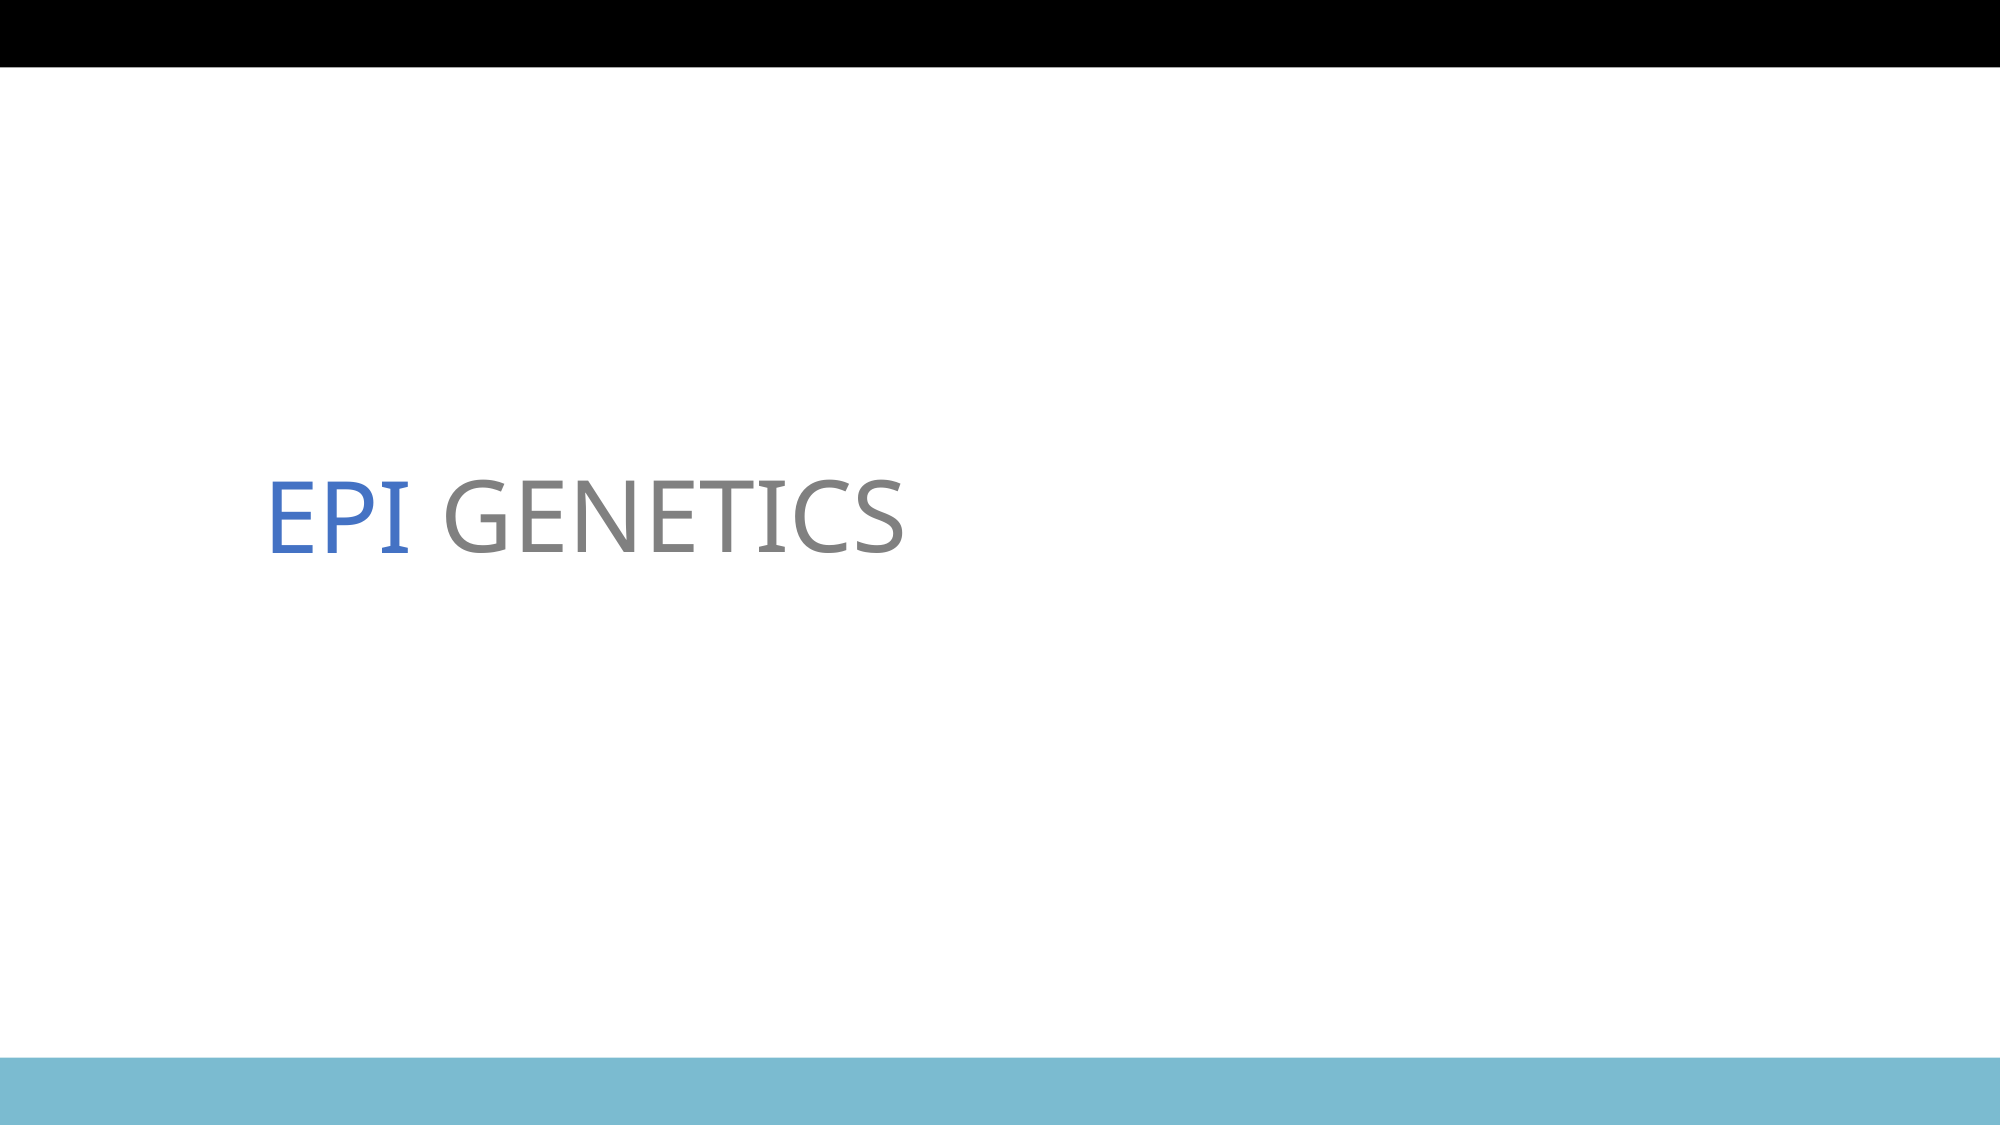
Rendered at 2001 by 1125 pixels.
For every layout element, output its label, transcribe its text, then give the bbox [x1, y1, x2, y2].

text_box [0, 1056, 2000, 1125]
text_box [0, 0, 2000, 68]
text_box GENETICS [425, 445, 1575, 671]
text_box EPI [248, 446, 527, 671]
